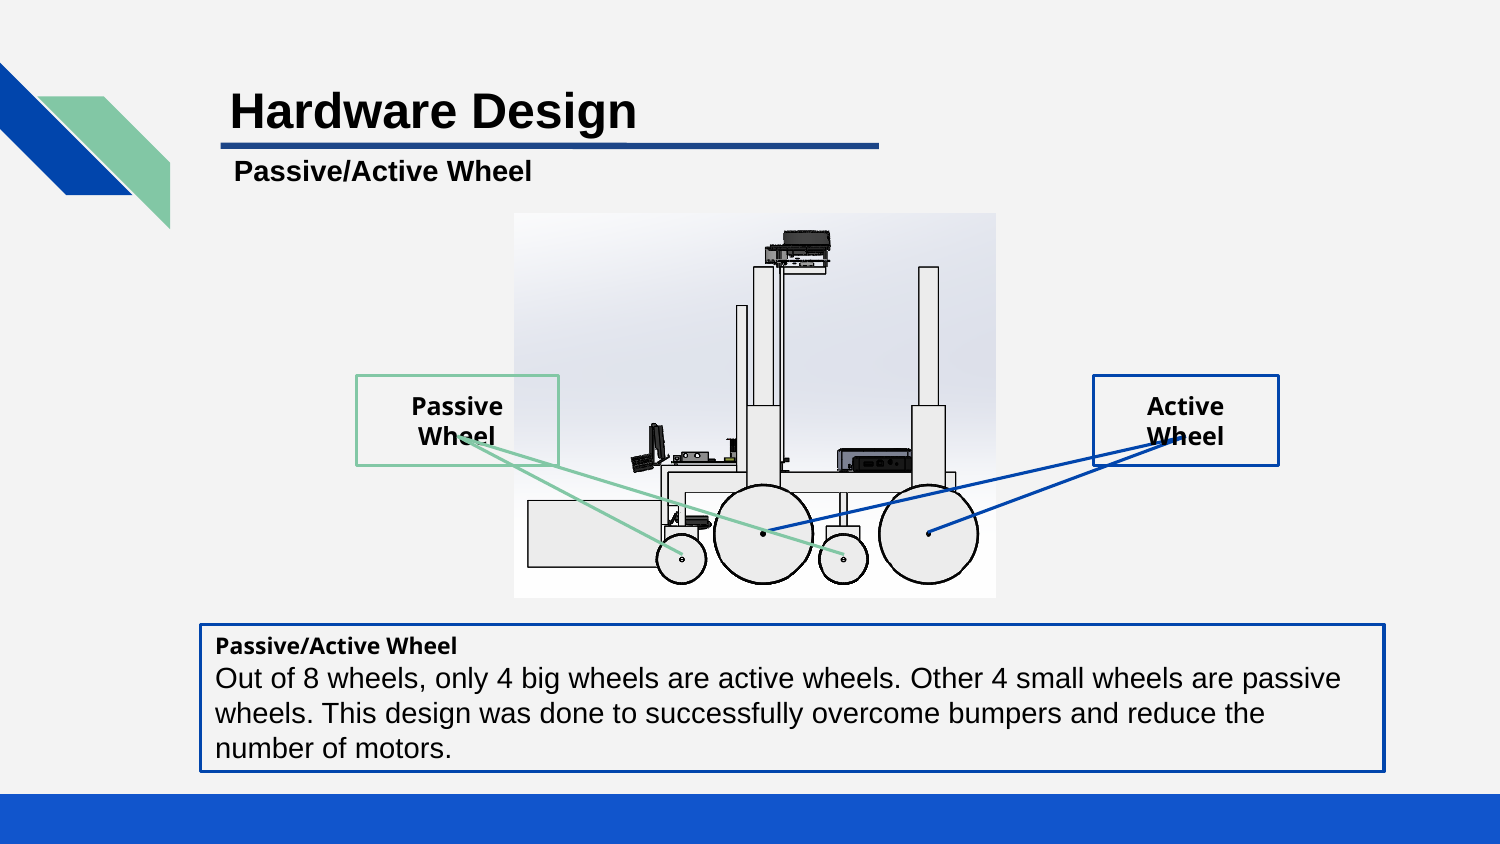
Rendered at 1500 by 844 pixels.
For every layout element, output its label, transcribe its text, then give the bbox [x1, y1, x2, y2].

text_box Active Wheel [1093, 375, 1279, 466]
text_box Hardware Design [214, 63, 1370, 214]
text_box Passive/Active Wheel Out of 8 wheels, only 4 big wheels are active wheels. Other 4 small wheels are passive wheels. This design was done to successfully overcome bumpers and reduce the number of motors. [200, 624, 1385, 772]
text_box Passive Wheel [356, 375, 508, 466]
text_box Passive/Active Wheel [219, 145, 977, 195]
picture [513, 213, 996, 598]
